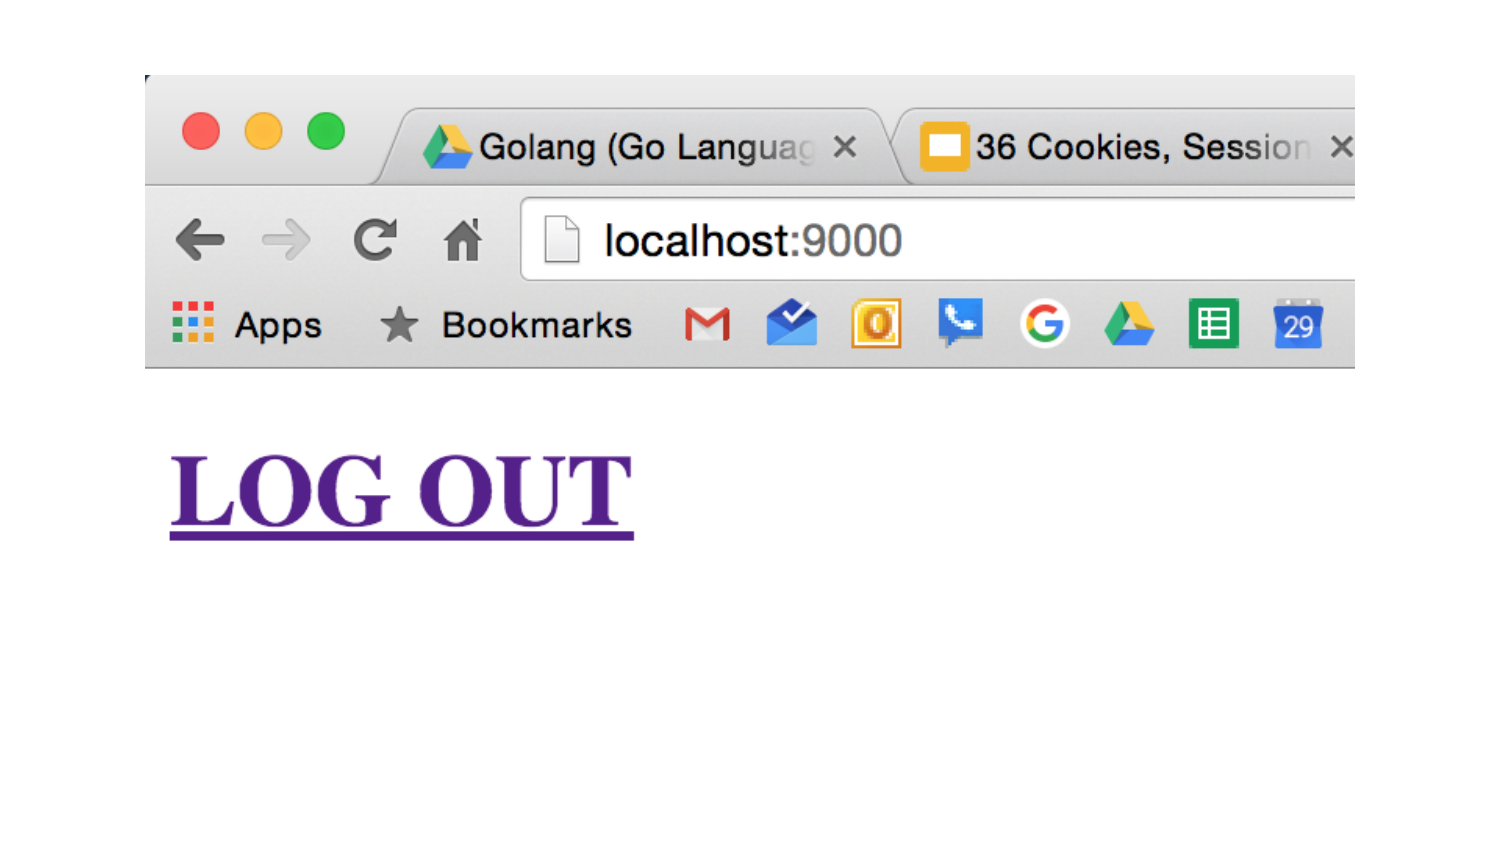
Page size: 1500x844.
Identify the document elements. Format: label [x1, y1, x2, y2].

picture [145, 74, 1355, 667]
